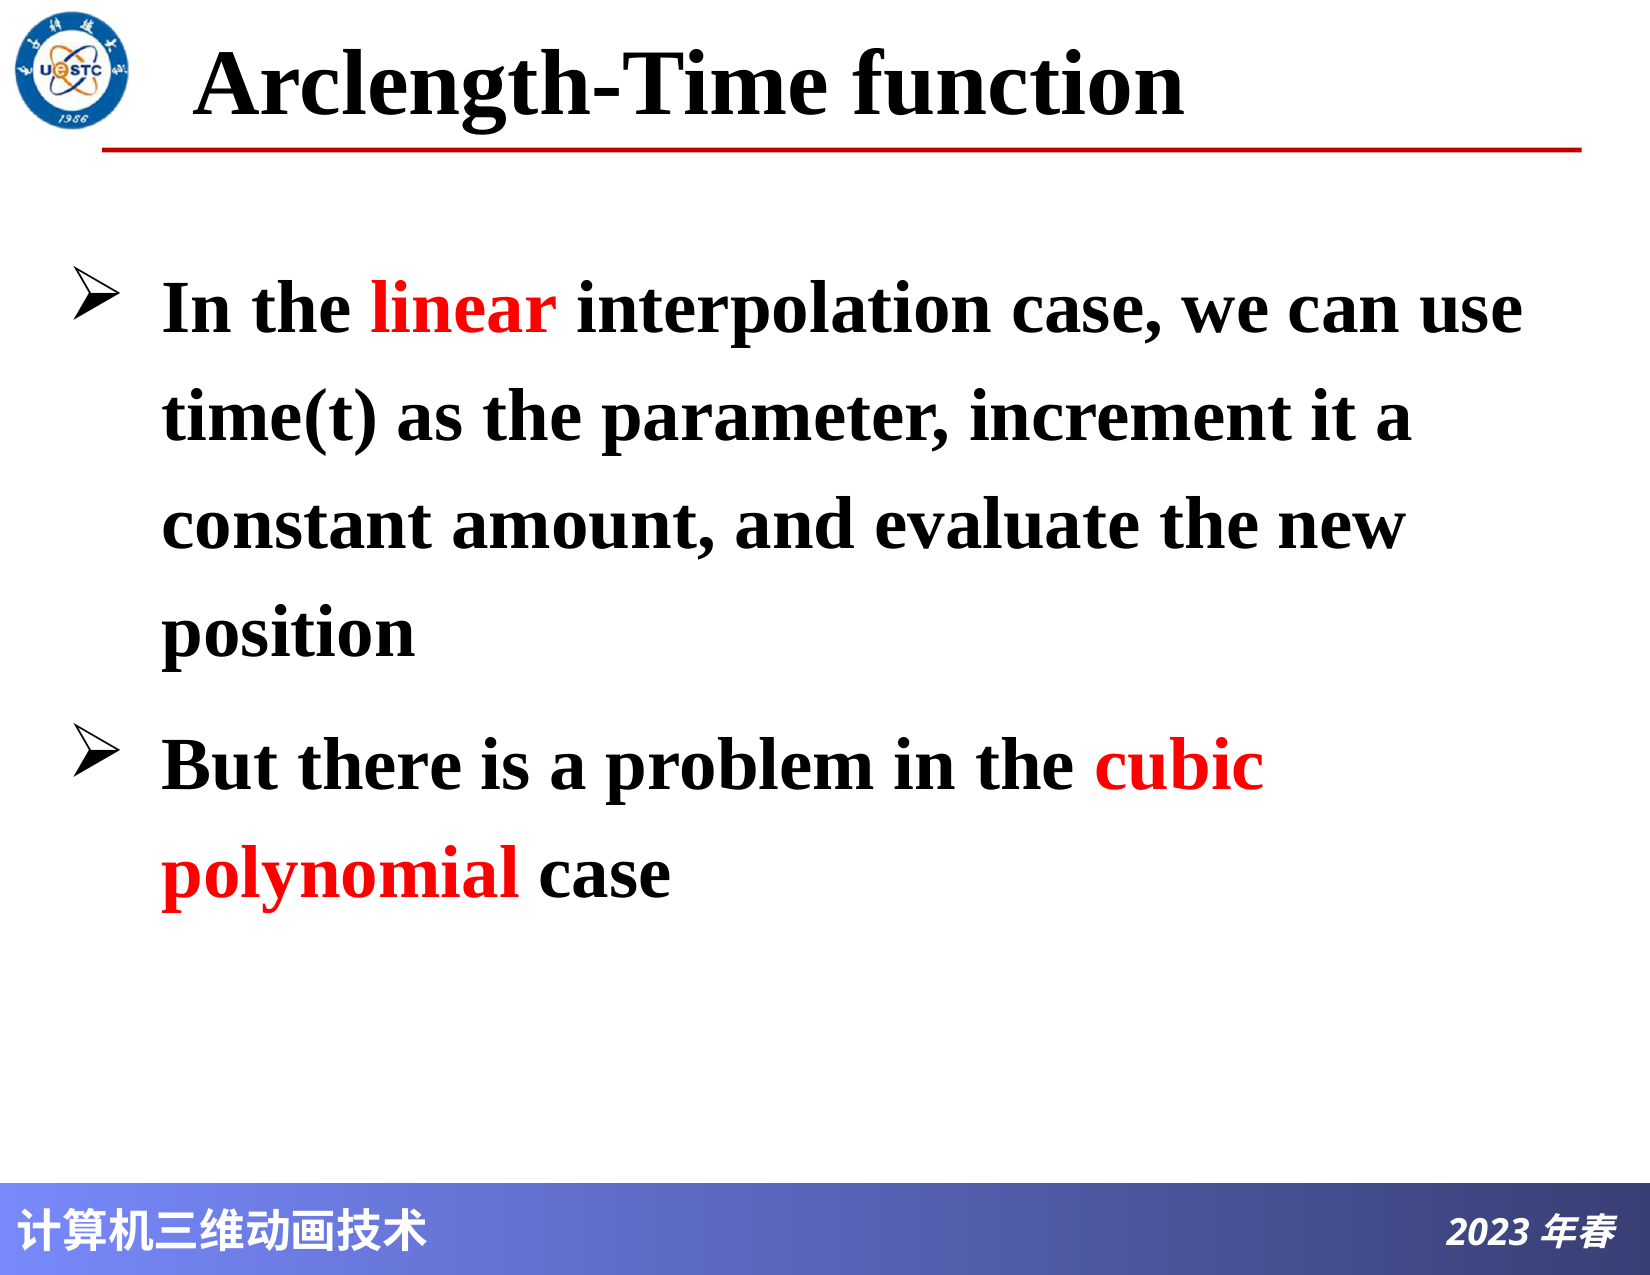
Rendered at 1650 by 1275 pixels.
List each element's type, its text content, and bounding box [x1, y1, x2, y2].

picture [0, 0, 136, 140]
text_box In the linear interpolation case, we can use time(t) as the parameter, increment it a constant amount, and evaluate the new position But there is a problem in the cubic polynomial case [67, 239, 1582, 913]
title Arclength-Time function [175, 11, 1582, 142]
